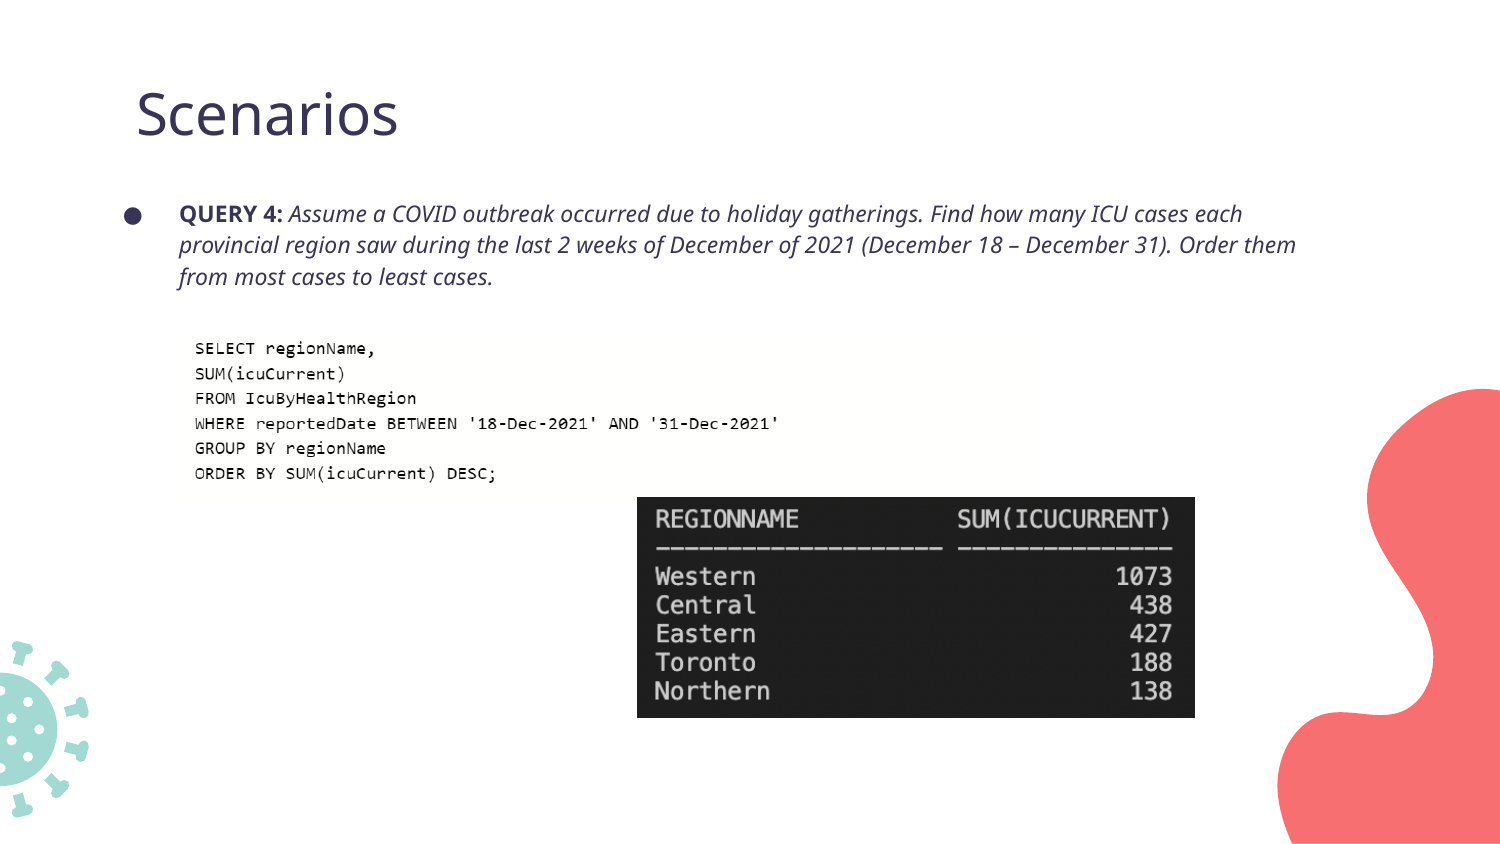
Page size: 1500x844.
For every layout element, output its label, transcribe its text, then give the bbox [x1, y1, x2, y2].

text_box [63, 696, 89, 719]
list QUERY 4: Assume a COVID outbreak occurred due to holiday gatherings. Find how many ICU cases each provincial region saw during the last 2 weeks of December of 2021 (December 18 – December 31). Order them from most cases to least cases. [89, 180, 1363, 741]
text_box [63, 740, 89, 762]
text_box [11, 641, 33, 667]
text_box [44, 660, 70, 686]
title Scenarios [120, 61, 1500, 156]
text_box [0, 672, 58, 787]
text_box [11, 792, 33, 818]
text_box [44, 772, 70, 799]
picture [176, 333, 1195, 719]
